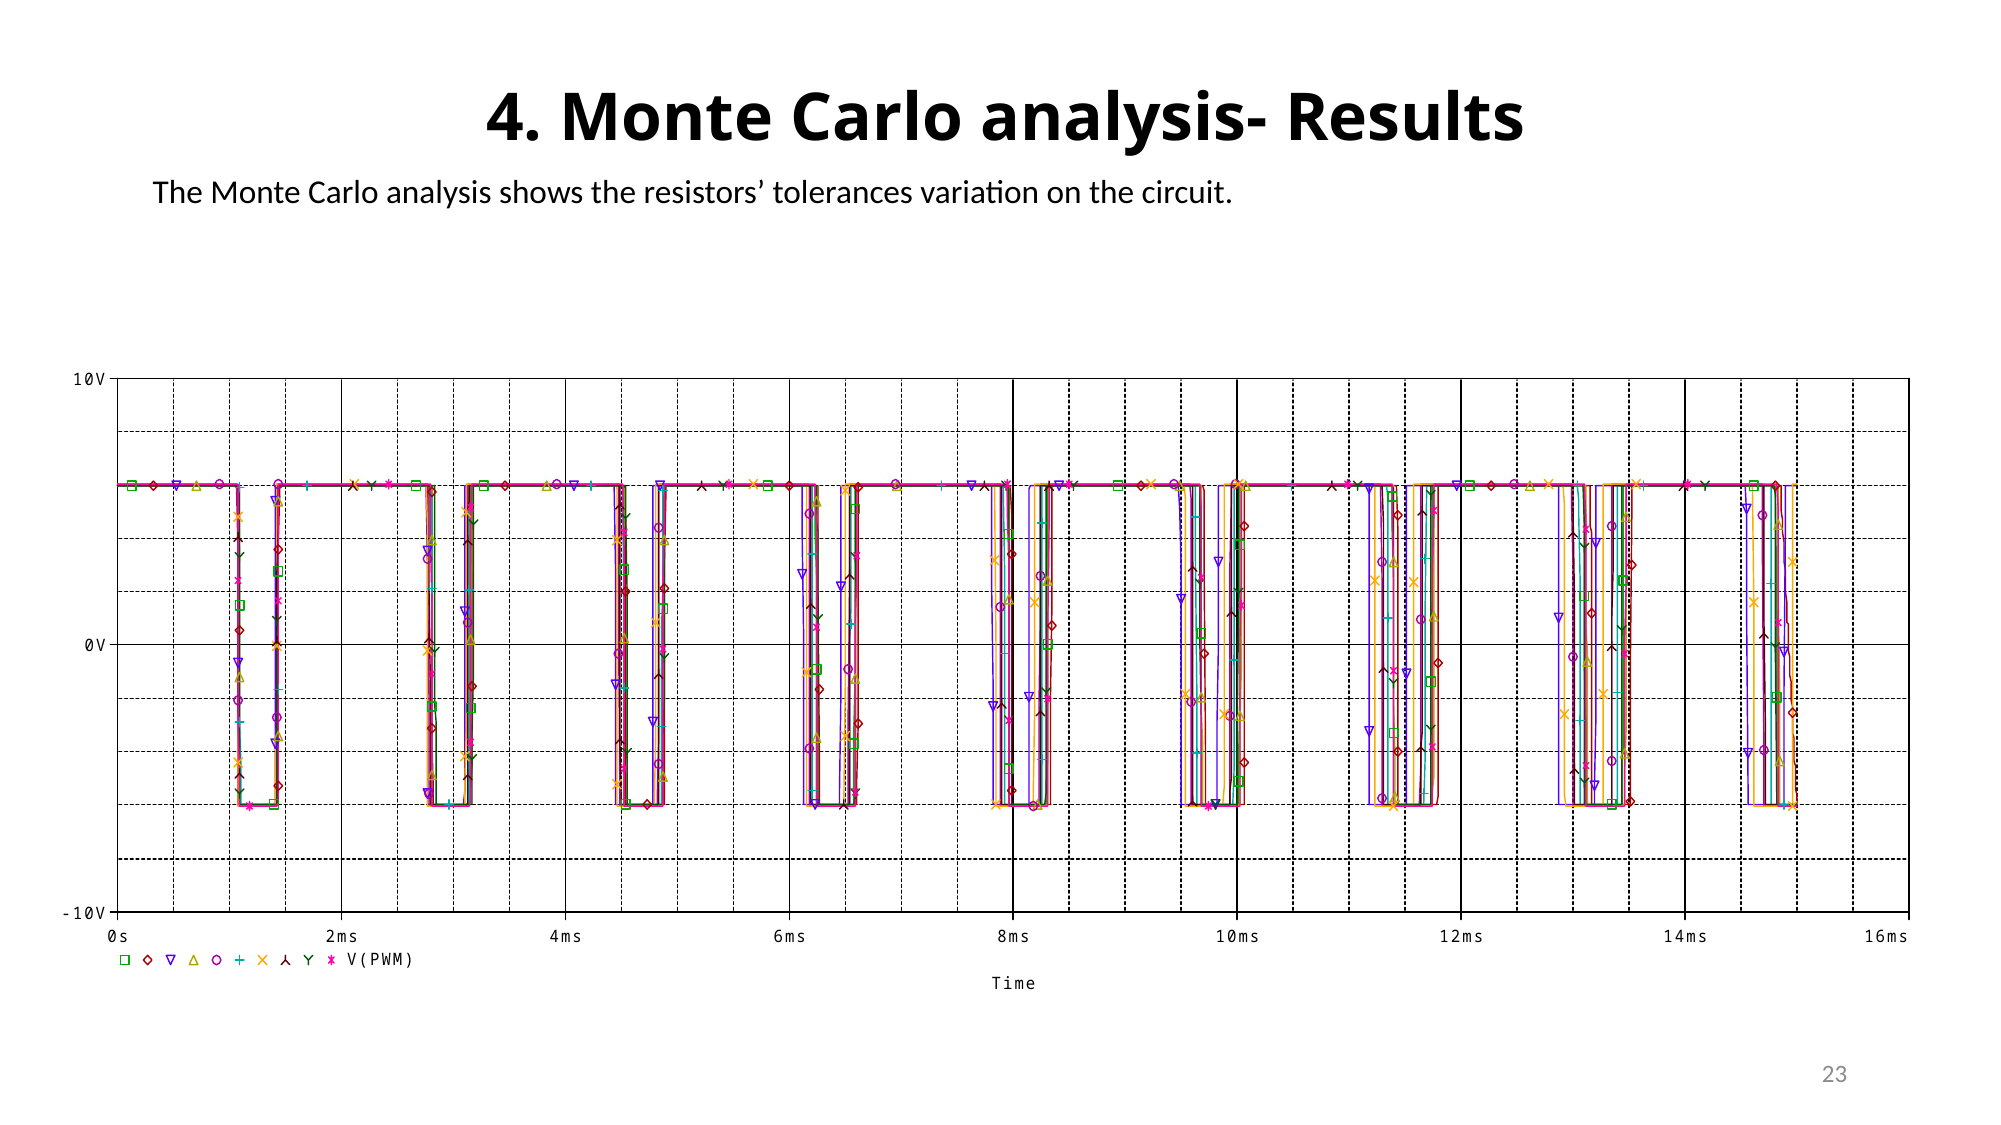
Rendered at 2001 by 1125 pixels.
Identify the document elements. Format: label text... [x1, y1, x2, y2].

title 4. Monte Carlo analysis- Results [137, 75, 1875, 162]
slide_number 23 [1412, 1042, 1863, 1103]
list The Monte Carlo analysis shows the resistors’ tolerances variation on the circuit. [137, 167, 1875, 254]
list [25, 367, 1918, 996]
